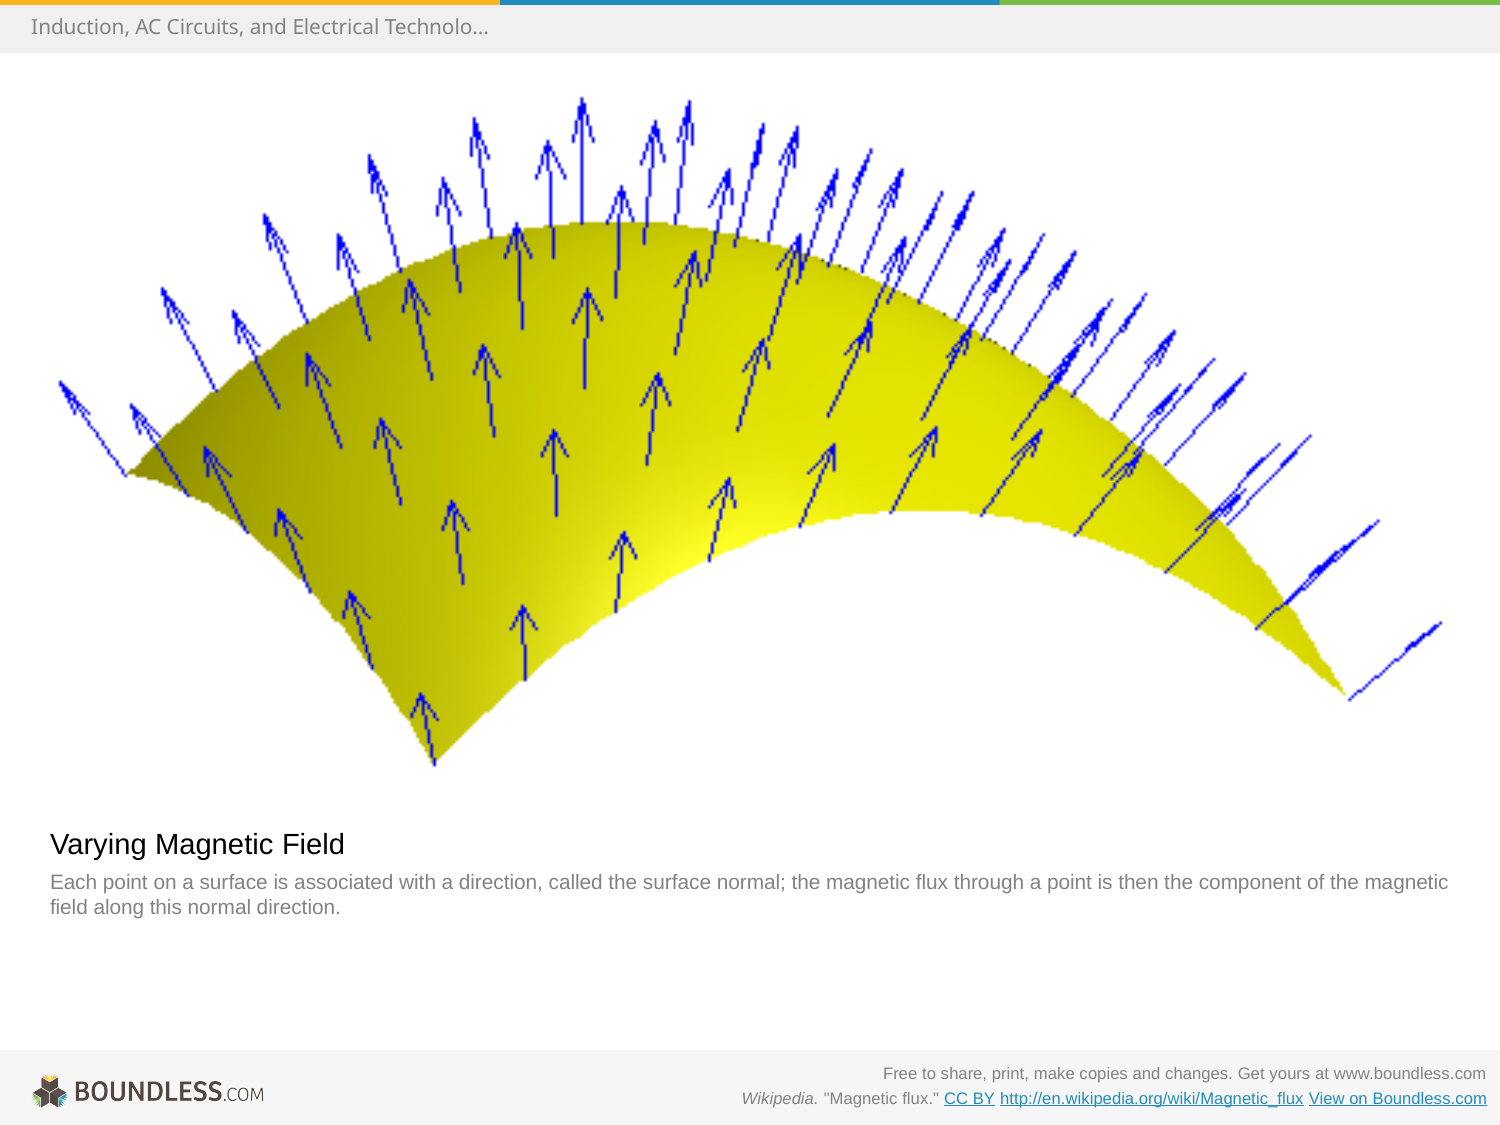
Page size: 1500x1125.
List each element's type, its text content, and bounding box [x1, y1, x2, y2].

text_box Induction, AC Circuits, and Electrical Technolo... [31, 13, 1475, 38]
picture [30, 1072, 265, 1109]
list Varying Magnetic Field Each point on a surface is associated with a direction, called the surface normal; the magnetic flux through a point is then the component of the magnetic field along this normal direction. [50, 825, 1450, 1038]
picture [43, 87, 1457, 770]
text_box Free to share, print, make copies and changes. Get yours at www.boundless.com [649, 1062, 1488, 1087]
text_box Wikipedia. "Magnetic flux." CC BY http://en.wikipedia.org/wiki/Magnetic_flux View on Boundless.com [274, 1087, 1488, 1125]
text_box [0, 2, 1500, 54]
text_box [0, 1050, 1500, 1125]
